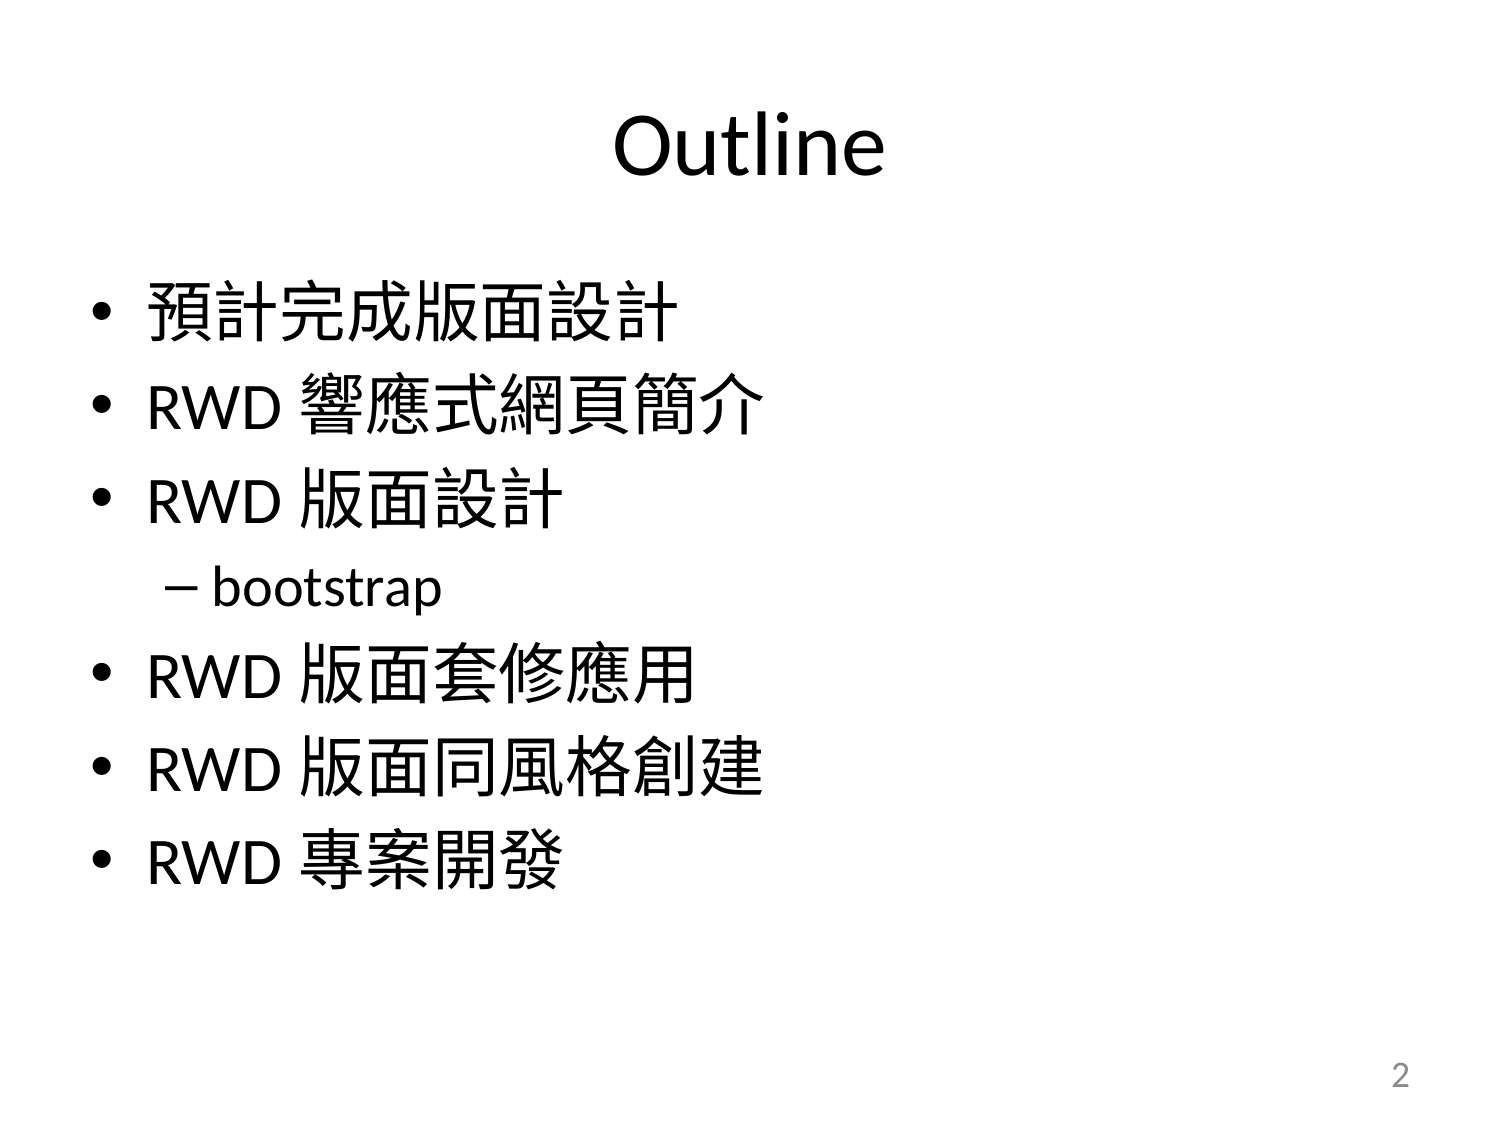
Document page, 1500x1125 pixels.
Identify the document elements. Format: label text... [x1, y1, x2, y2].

title Outline [75, 45, 1425, 233]
slide_number 2 [1074, 1042, 1425, 1103]
list 預計完成版面設計 RWD響應式網頁簡介 RWD版面設計 bootstrap RWD版面套修應用 RWD版面同風格創建 RWD專案開發 [75, 262, 1425, 1005]
